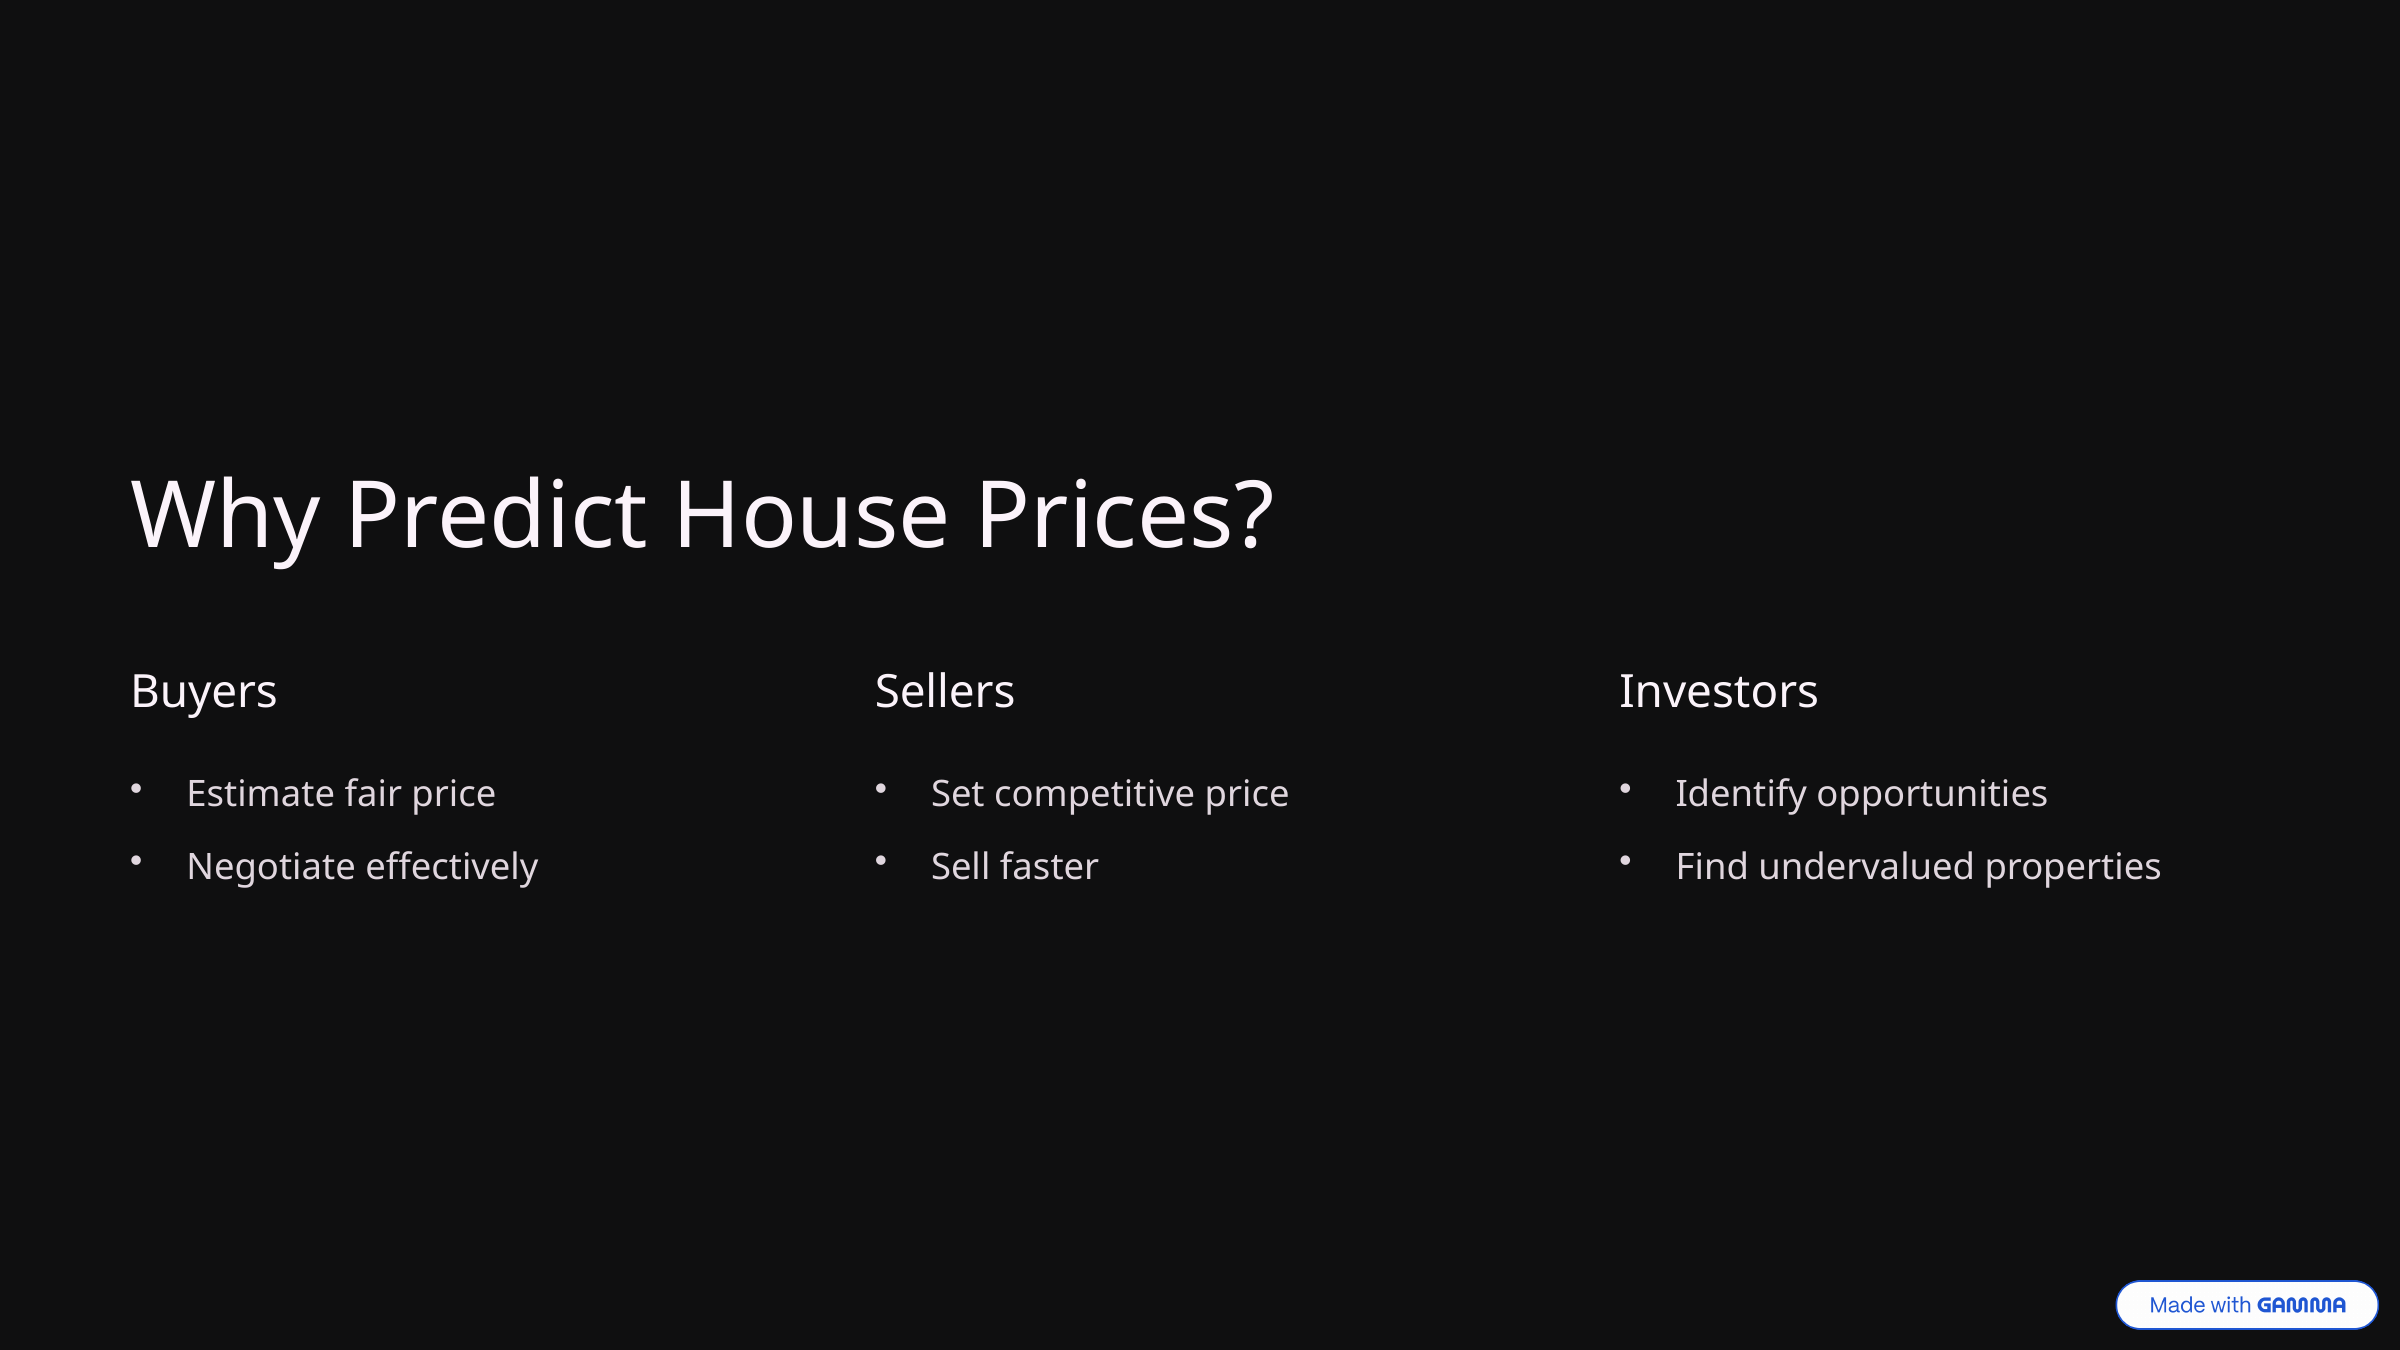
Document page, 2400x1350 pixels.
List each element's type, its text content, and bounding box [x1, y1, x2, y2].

text_box Investors [1619, 659, 2085, 718]
picture [2106, 1271, 2389, 1339]
text_box Set competitive price [874, 754, 1528, 815]
text_box Buyers [130, 659, 596, 718]
text_box Sell faster [874, 827, 1528, 887]
text_box Negotiate effectively [130, 827, 783, 887]
text_box Identify opportunities [1619, 754, 2272, 815]
text_box Estimate fair price [130, 754, 783, 815]
text_box Find undervalued properties [1619, 827, 2272, 887]
text_box Why Predict House Prices? [130, 450, 1526, 567]
text_box Sellers [874, 659, 1340, 718]
